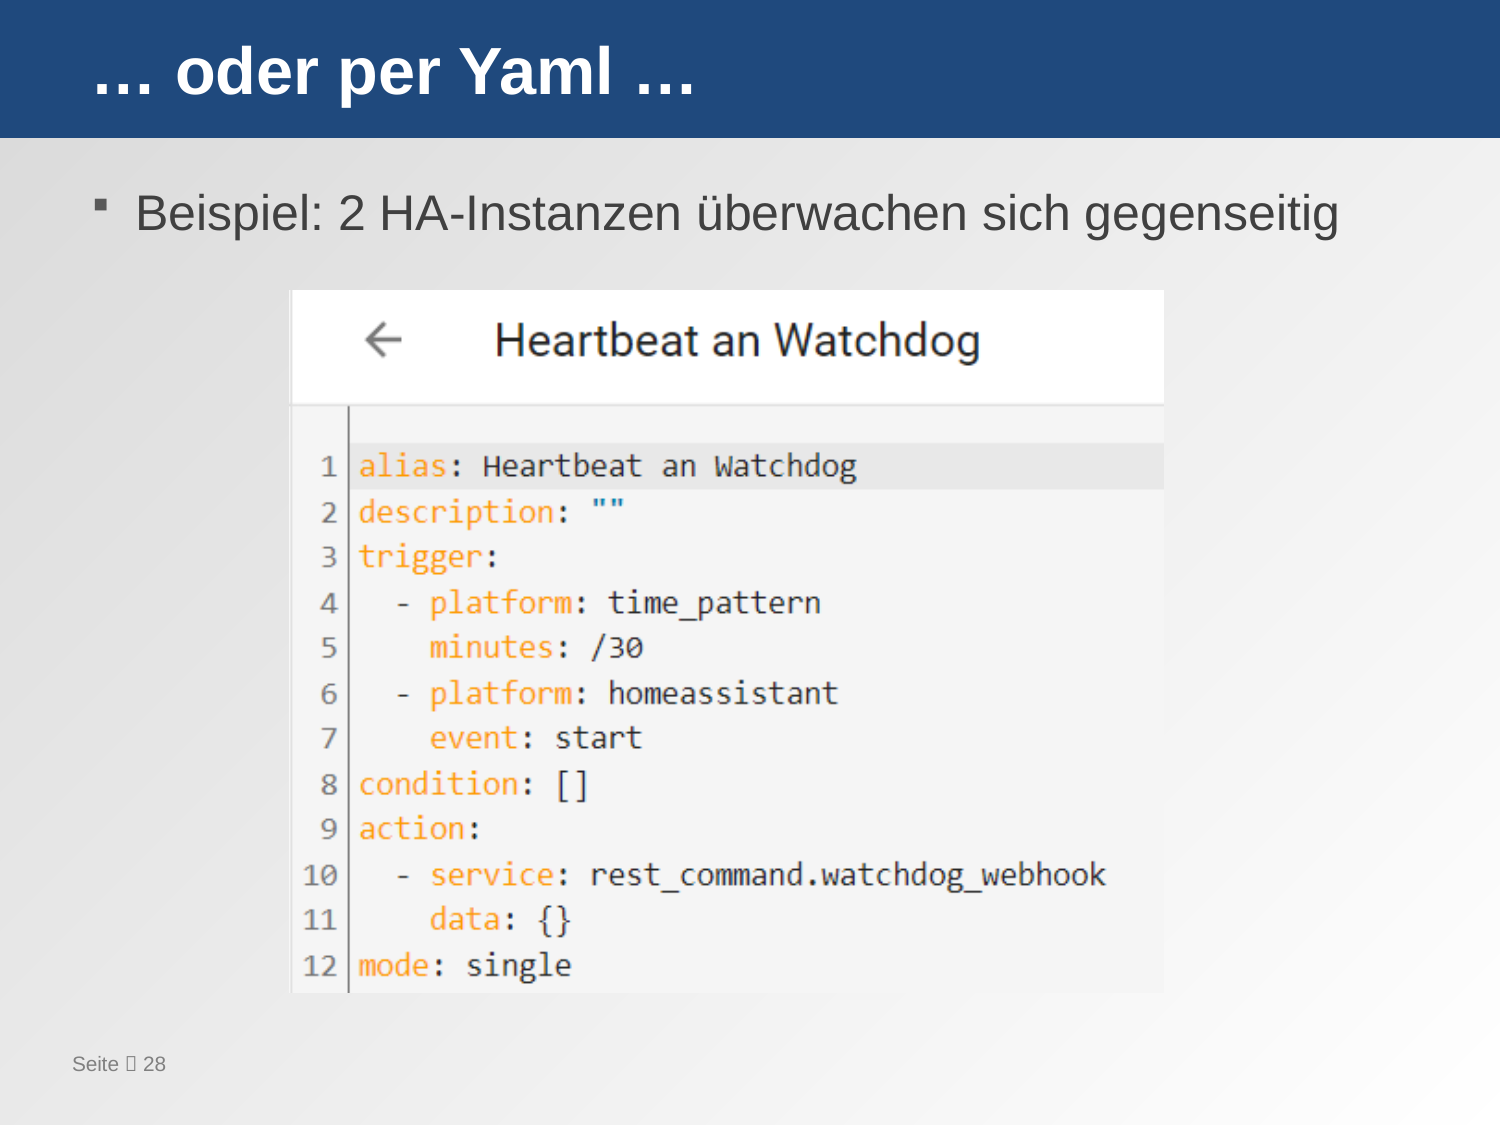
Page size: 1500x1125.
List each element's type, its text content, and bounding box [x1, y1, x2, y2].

title … oder per Yaml … [75, 20, 1425, 208]
list Beispiel: 2 HA-Instanzen überwachen sich gegenseitig [76, 172, 1424, 929]
picture [288, 290, 1164, 994]
